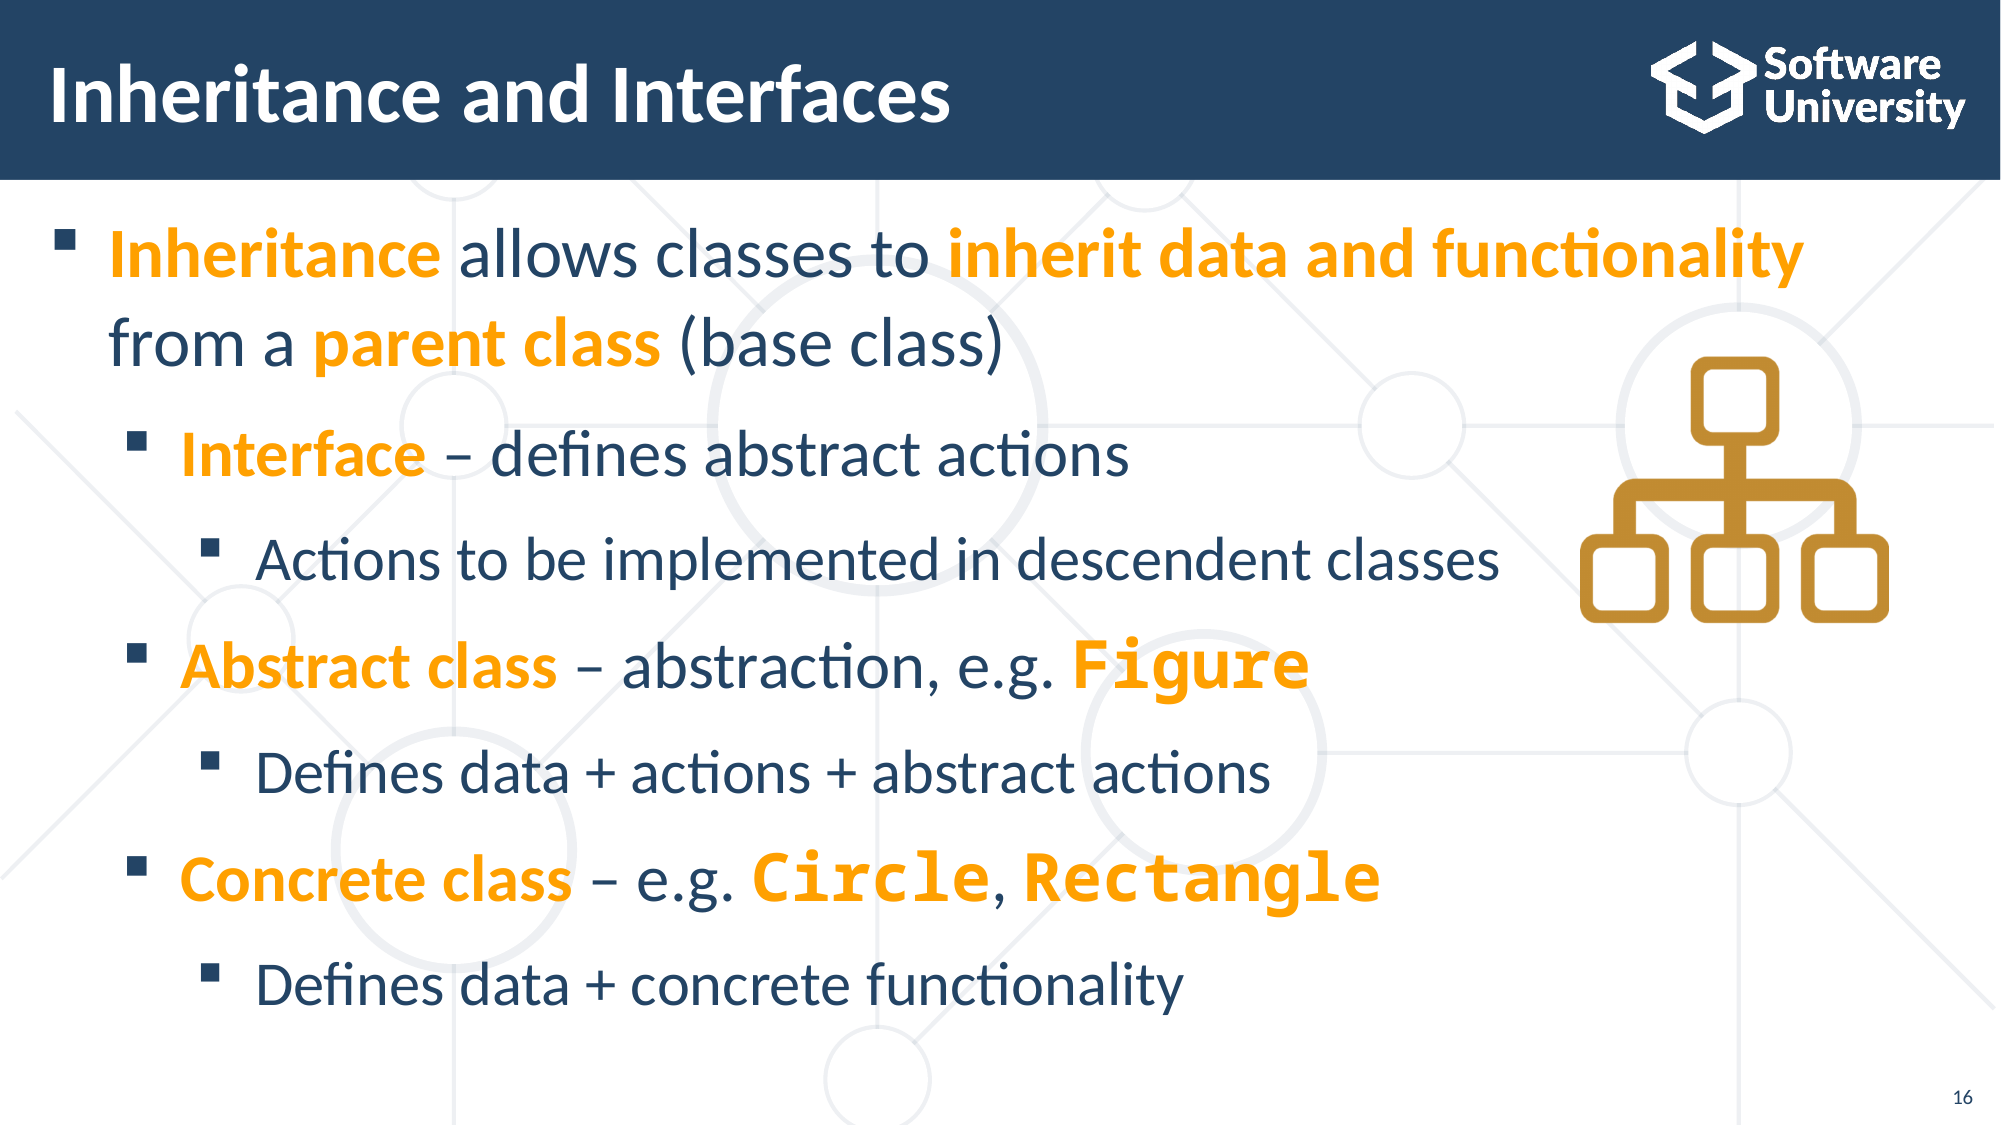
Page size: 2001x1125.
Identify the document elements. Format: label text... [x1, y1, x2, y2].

list Inheritance allows classes to inherit data and functionality from a parent class (base class) Interface – defines abstract actions Actions to be implemented in descendent classes Abstract class – abstraction, e.g. Figure Defines data + actions + abstract actions Concrete class – e.g. Circle, Rectangle Defines data + concrete functionality [31, 196, 1970, 1104]
picture [1651, 41, 1966, 134]
slide_number 16 [1927, 1067, 1989, 1117]
title Inheritance and Interfaces [31, 16, 1625, 162]
picture [1580, 355, 1890, 624]
